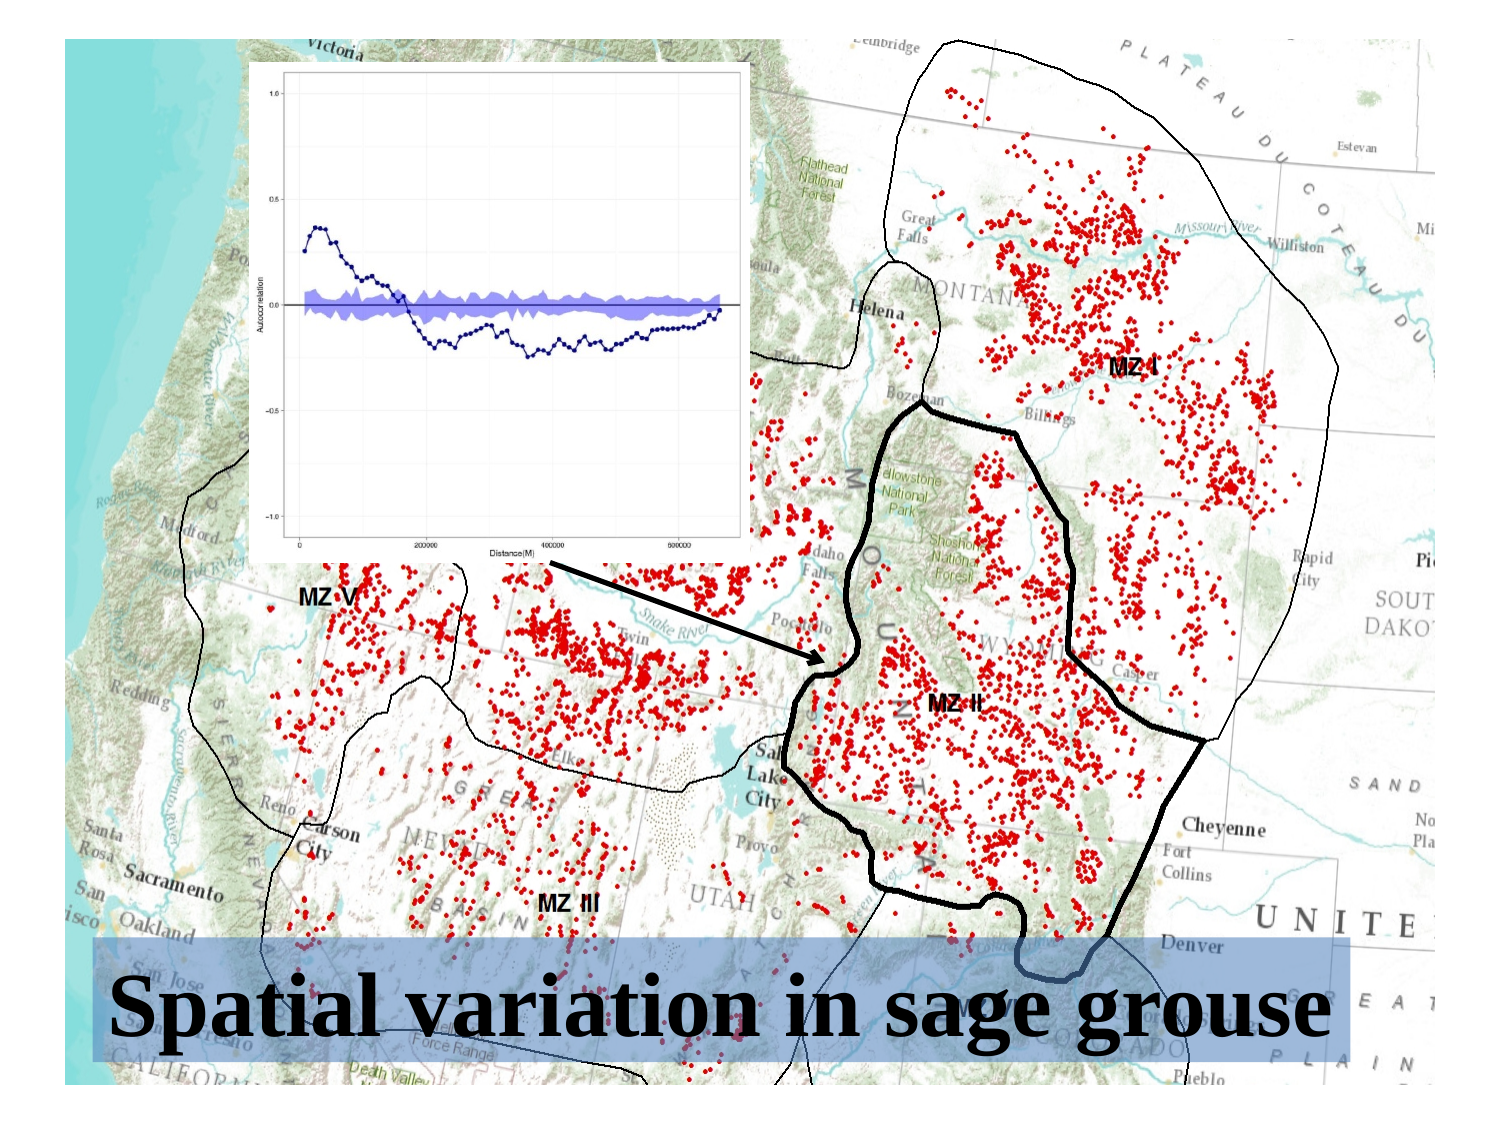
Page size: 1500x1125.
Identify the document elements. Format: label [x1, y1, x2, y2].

picture [64, 39, 1436, 1086]
text_box [549, 562, 826, 663]
